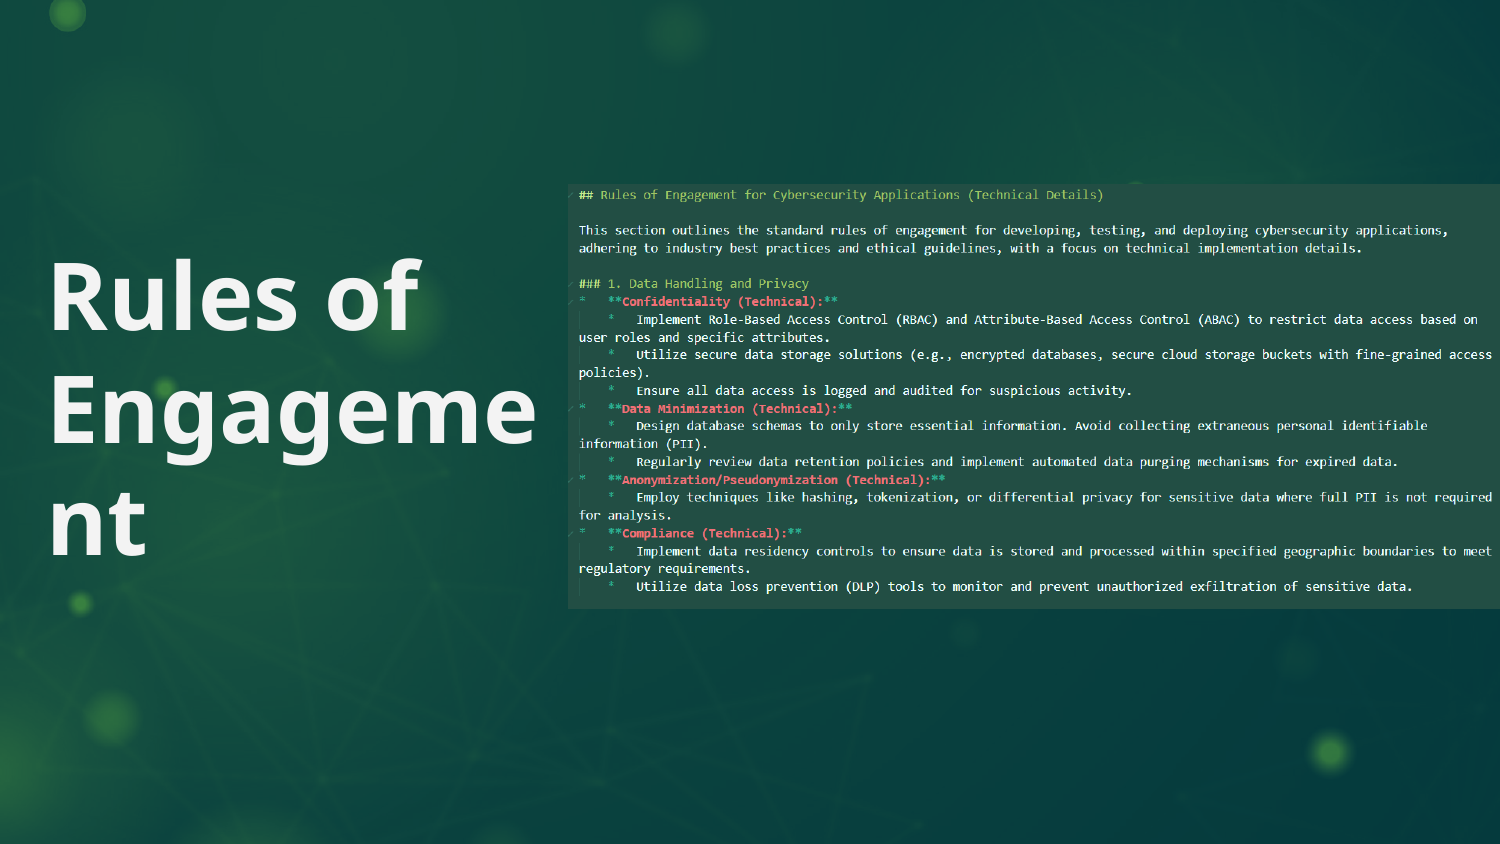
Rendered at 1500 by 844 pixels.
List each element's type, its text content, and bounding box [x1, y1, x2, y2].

title Rules of Engagement [31, 219, 563, 593]
picture [0, 0, 1500, 844]
